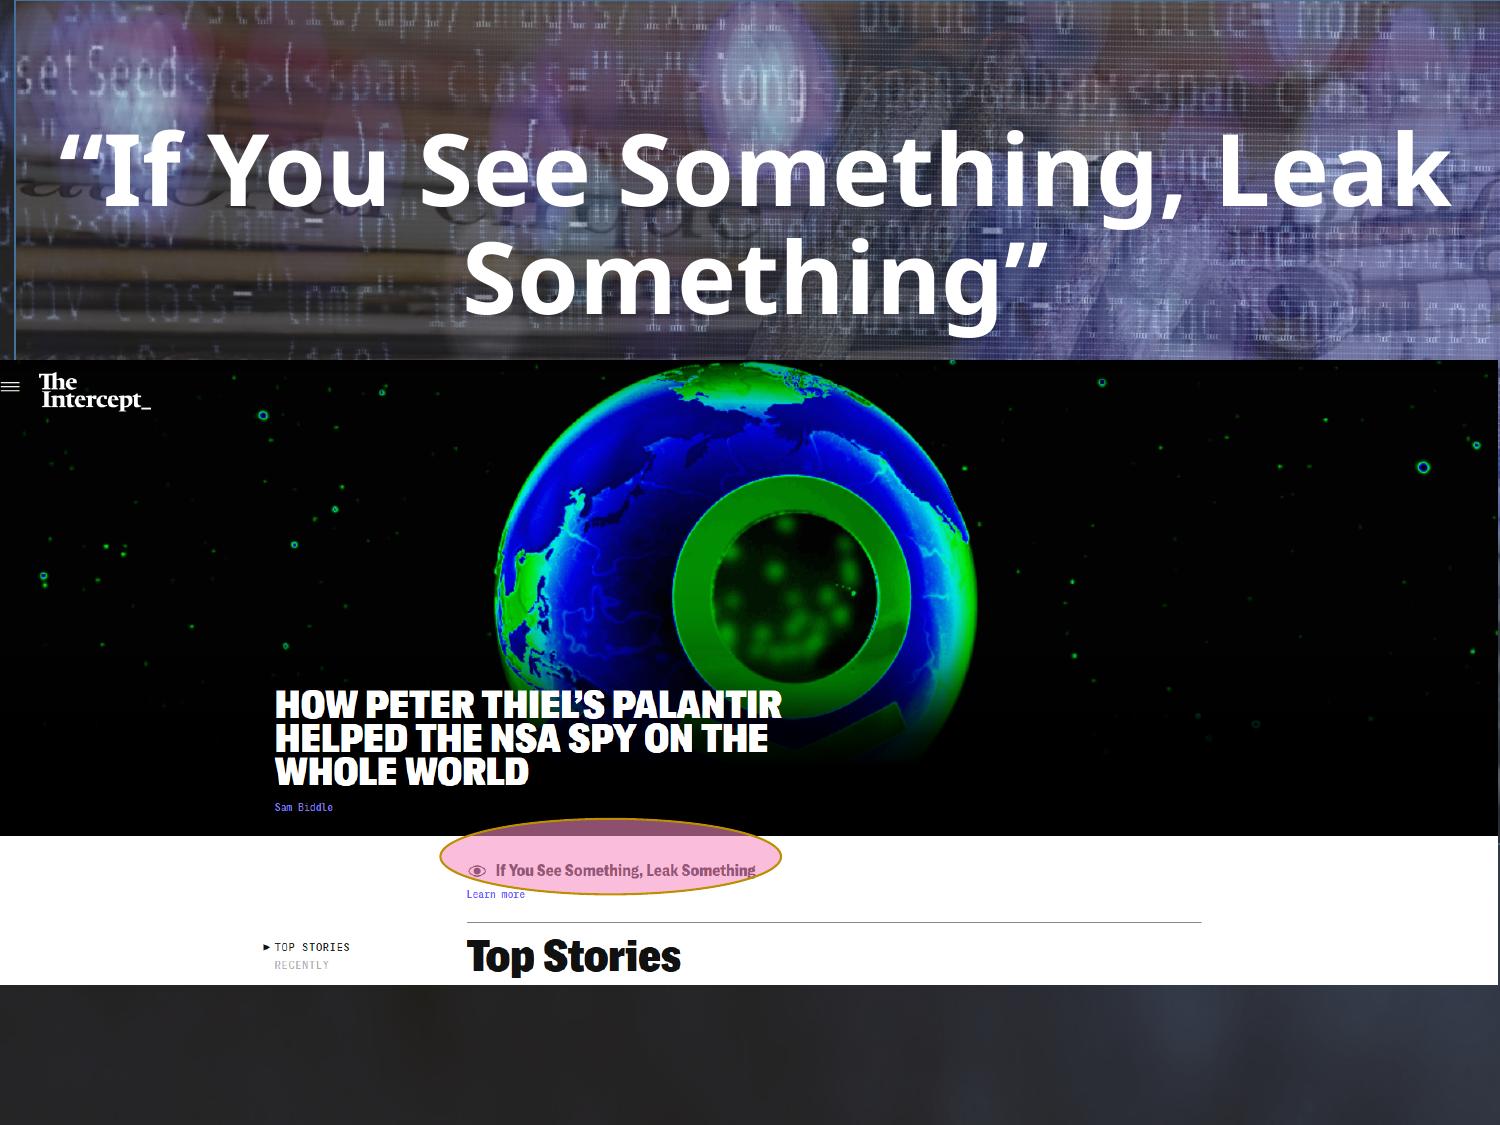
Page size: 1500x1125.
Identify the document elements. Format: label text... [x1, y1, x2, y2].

text_box [14, 0, 1500, 845]
picture [0, 0, 1500, 1125]
title “If You See Something, Leak Something” [14, 50, 1498, 344]
